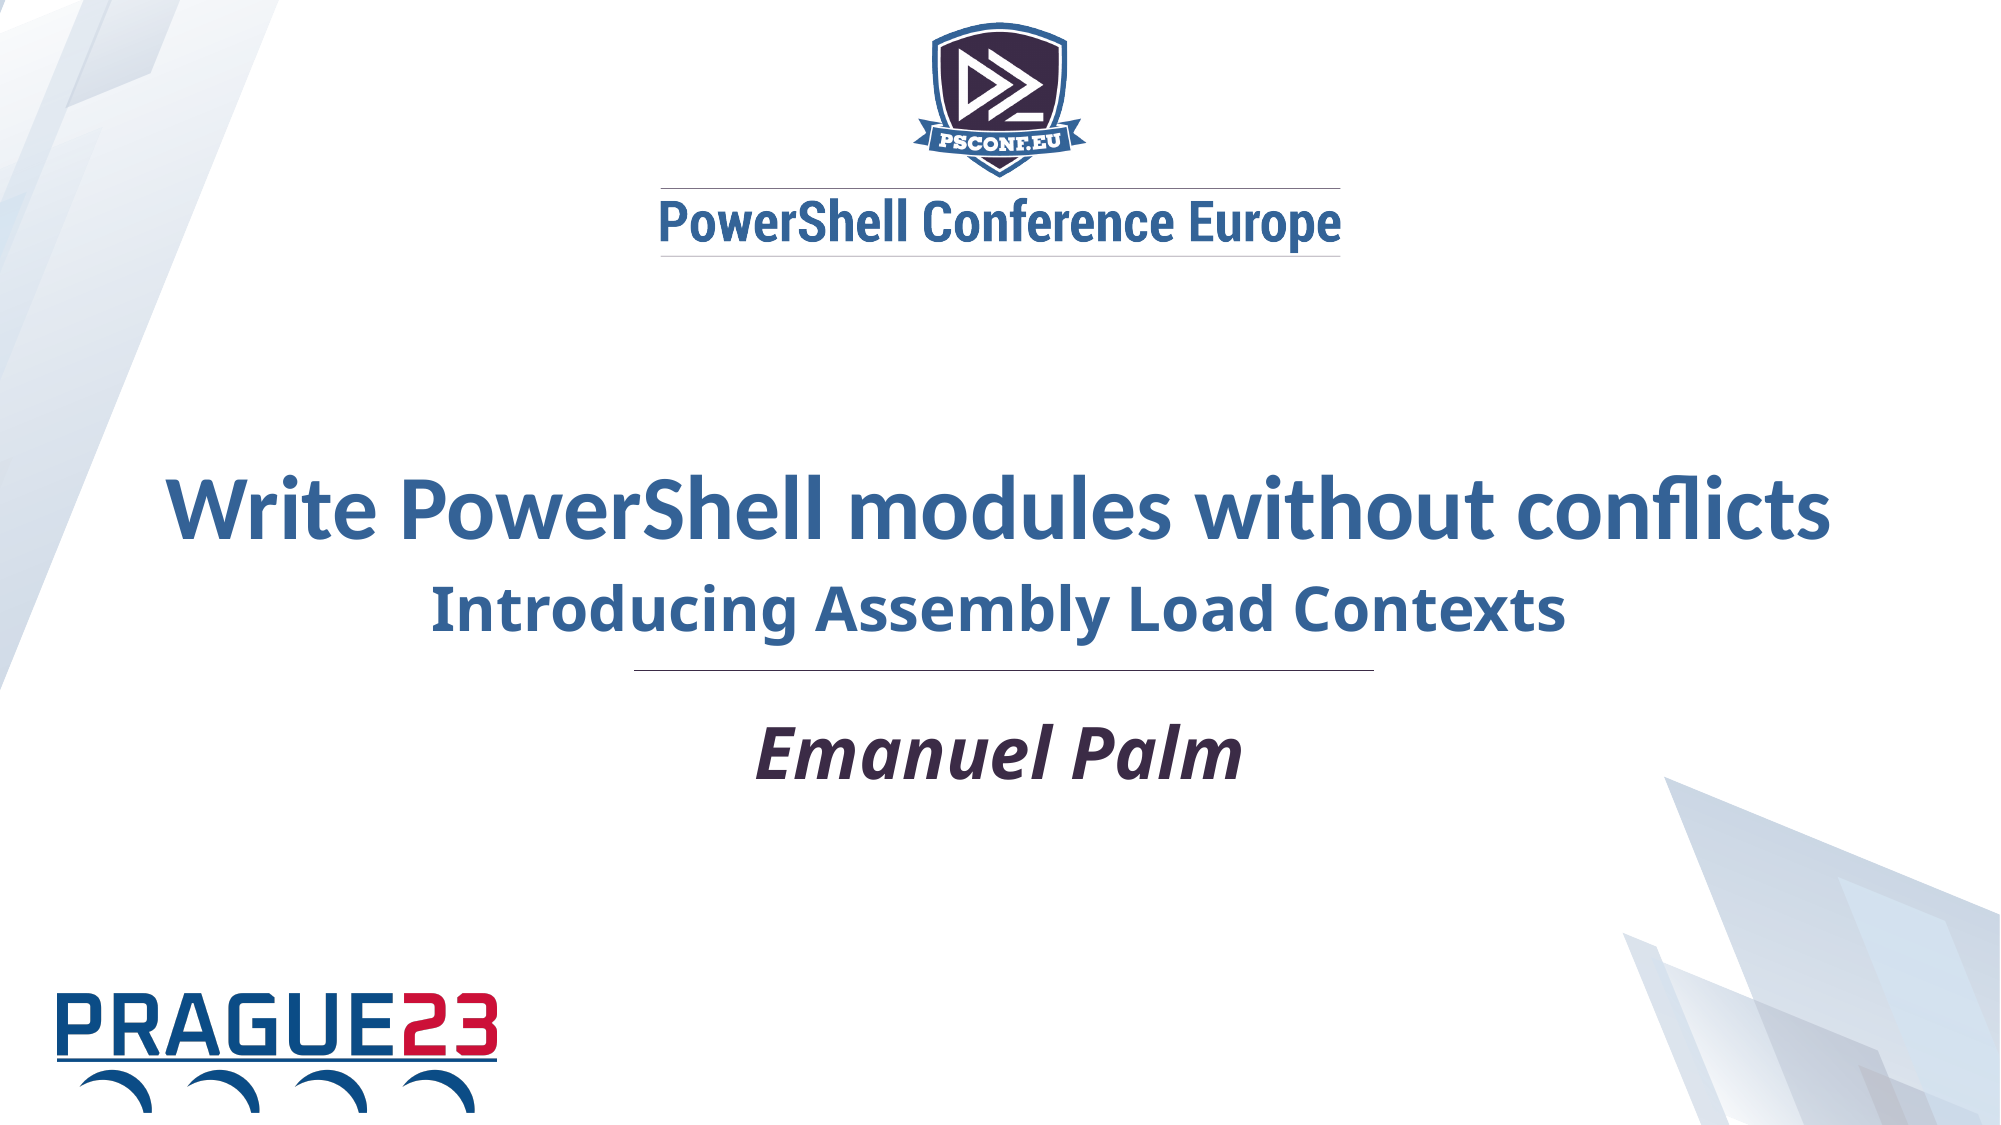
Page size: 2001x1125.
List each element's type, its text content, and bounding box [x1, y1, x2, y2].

picture [0, 0, 2000, 1125]
text_box Write PowerShell modules without conflicts [137, 395, 1863, 563]
text_box Introducing Assembly Load Contexts [137, 563, 1863, 655]
text_box Emanuel Palm [249, 700, 1750, 805]
